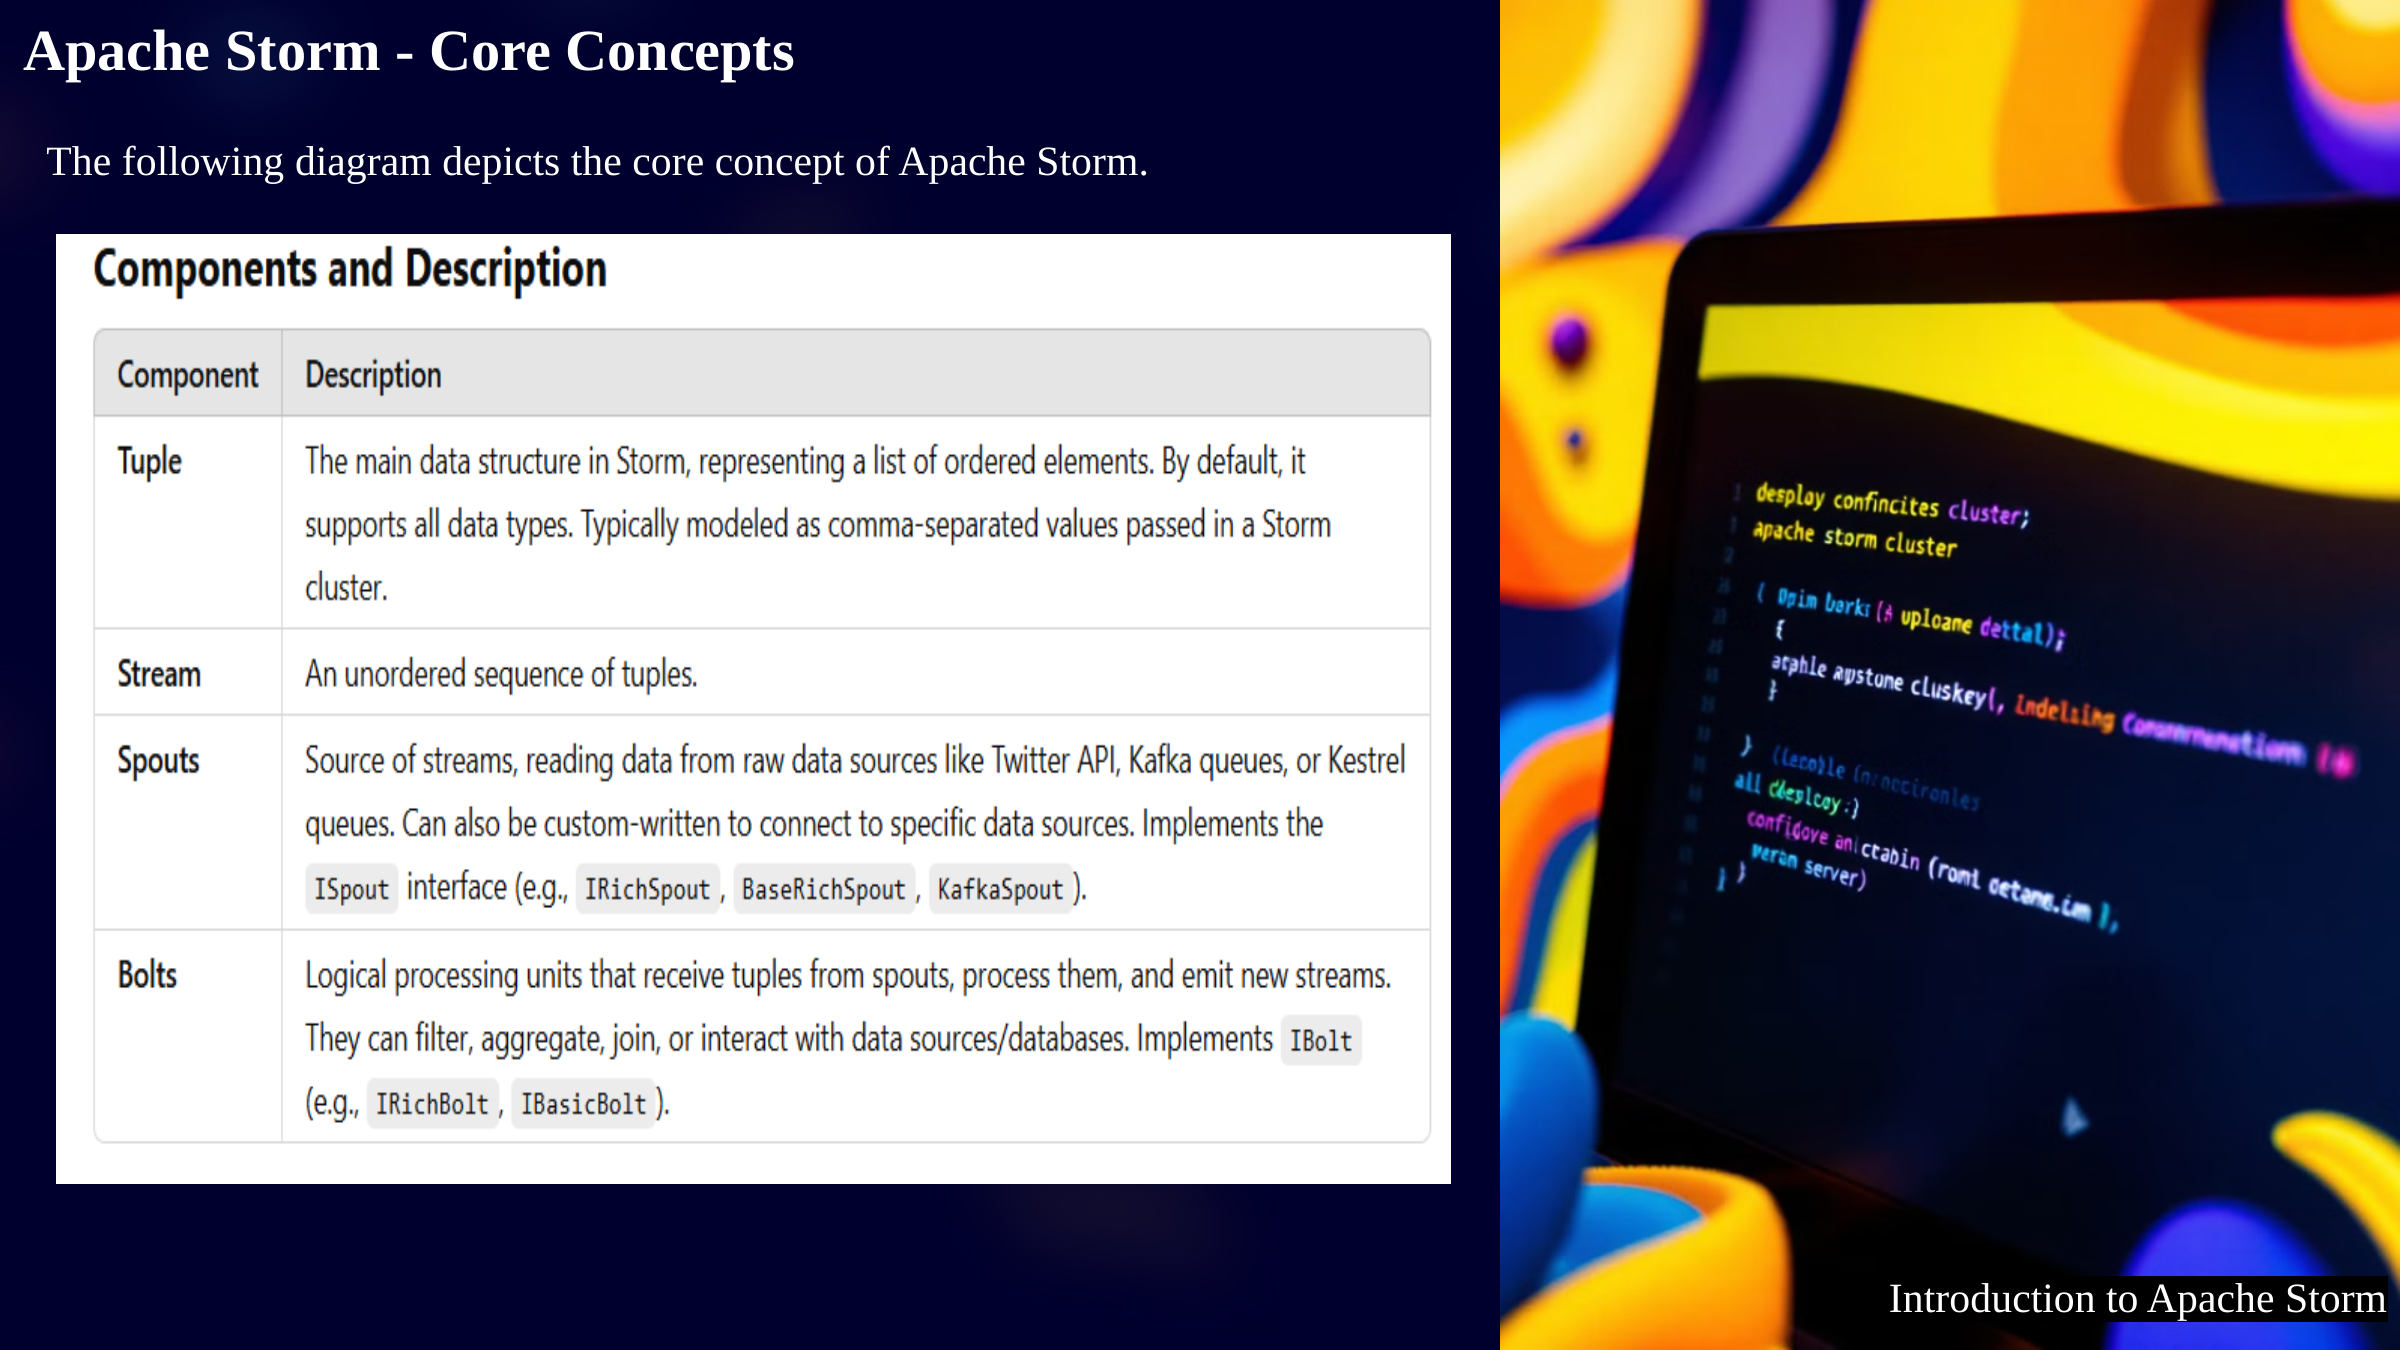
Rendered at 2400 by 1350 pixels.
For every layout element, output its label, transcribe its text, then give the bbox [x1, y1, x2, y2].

picture [1499, 0, 2400, 1350]
text_box Apache Storm - Core Concepts [0, 0, 823, 97]
text_box The following diagram depicts the core concept of Apache Storm. [31, 101, 1241, 192]
picture [56, 234, 1451, 1185]
